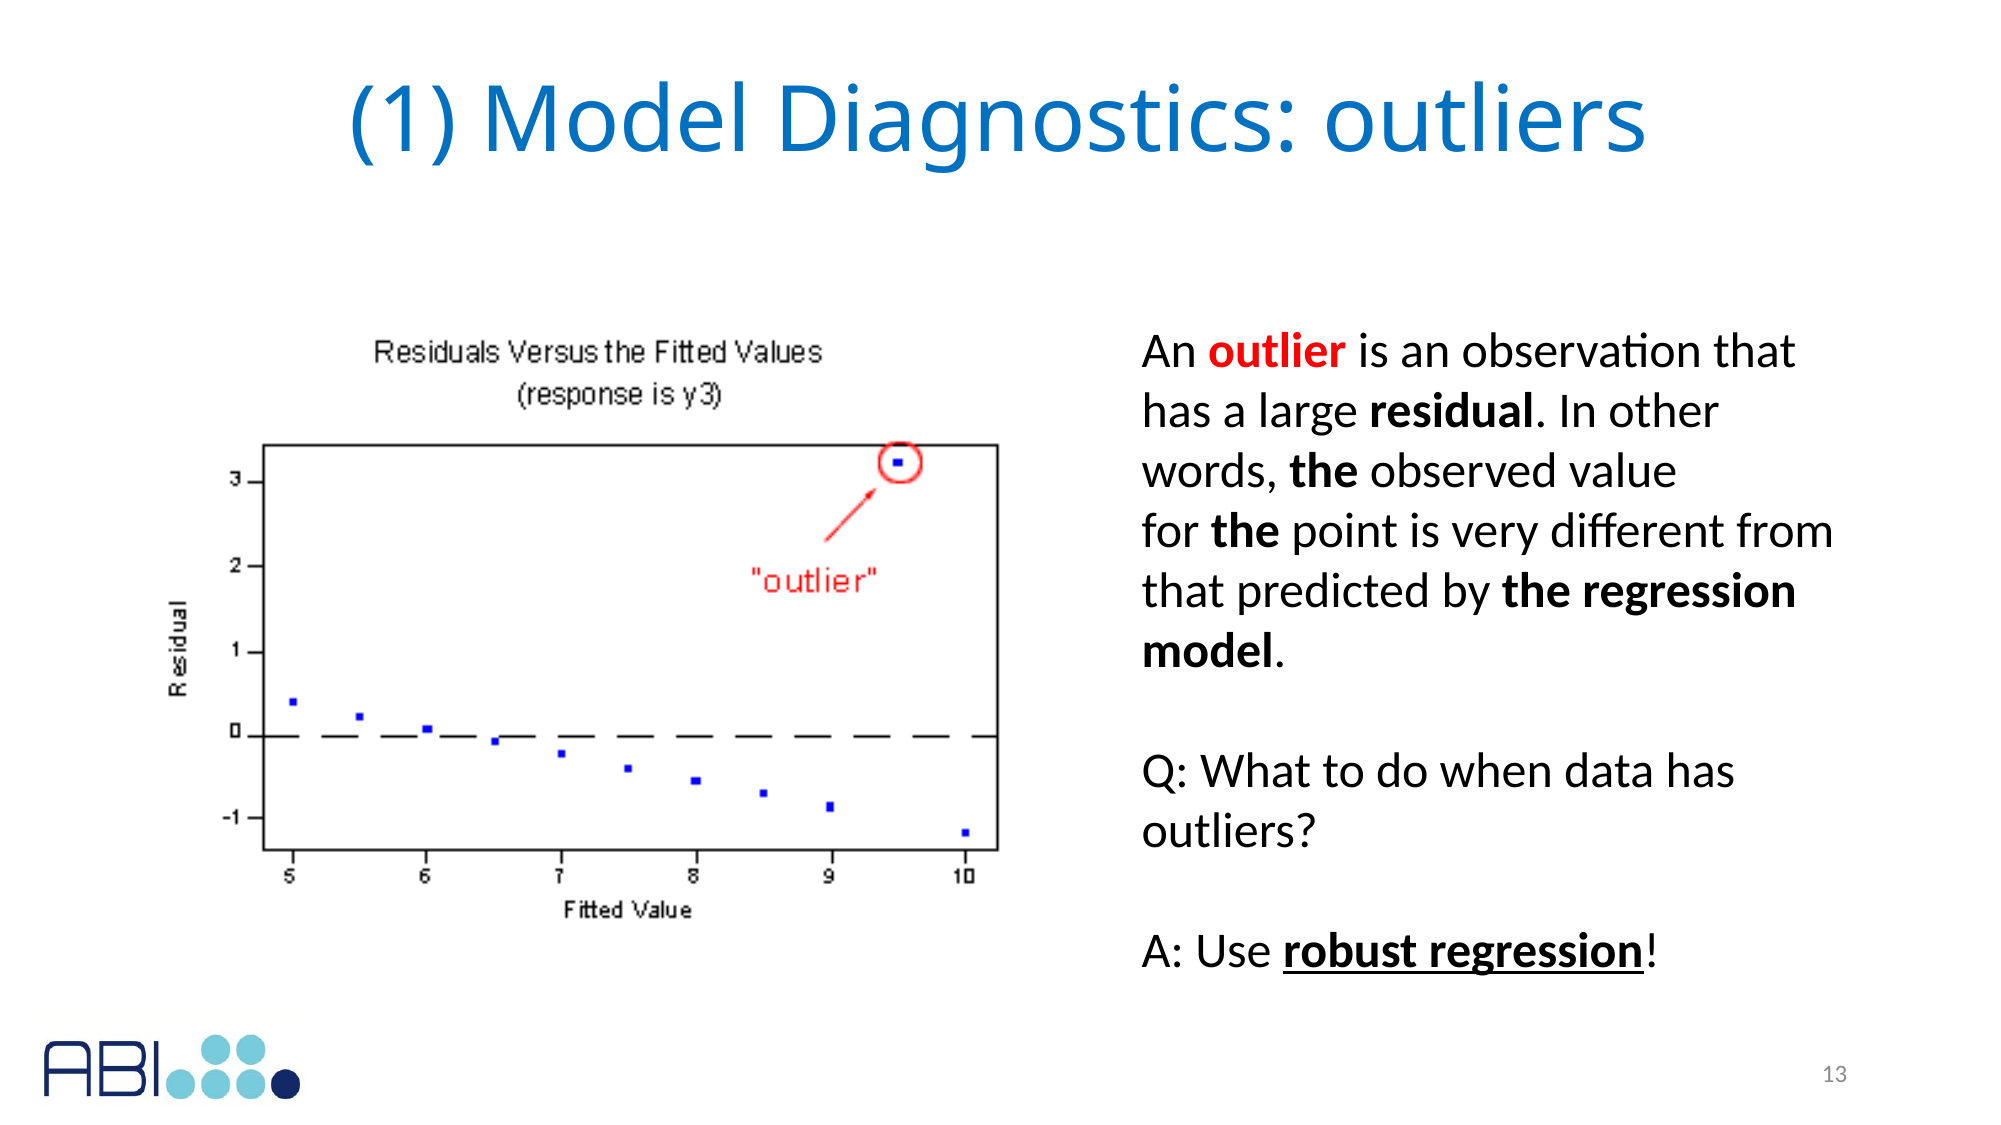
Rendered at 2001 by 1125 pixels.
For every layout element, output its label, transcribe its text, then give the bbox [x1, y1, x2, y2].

picture [103, 309, 1066, 968]
text_box An outlier is an observation that has a large residual. In other words, the observed value for the point is very different from that predicted by the regression model. Q: What to do when data has outliers? A: Use robust regression! [1126, 309, 1863, 985]
title (1) Model Diagnostics: outliers [137, 59, 1863, 185]
slide_number 13 [1412, 1042, 1863, 1103]
picture [30, 1018, 306, 1109]
